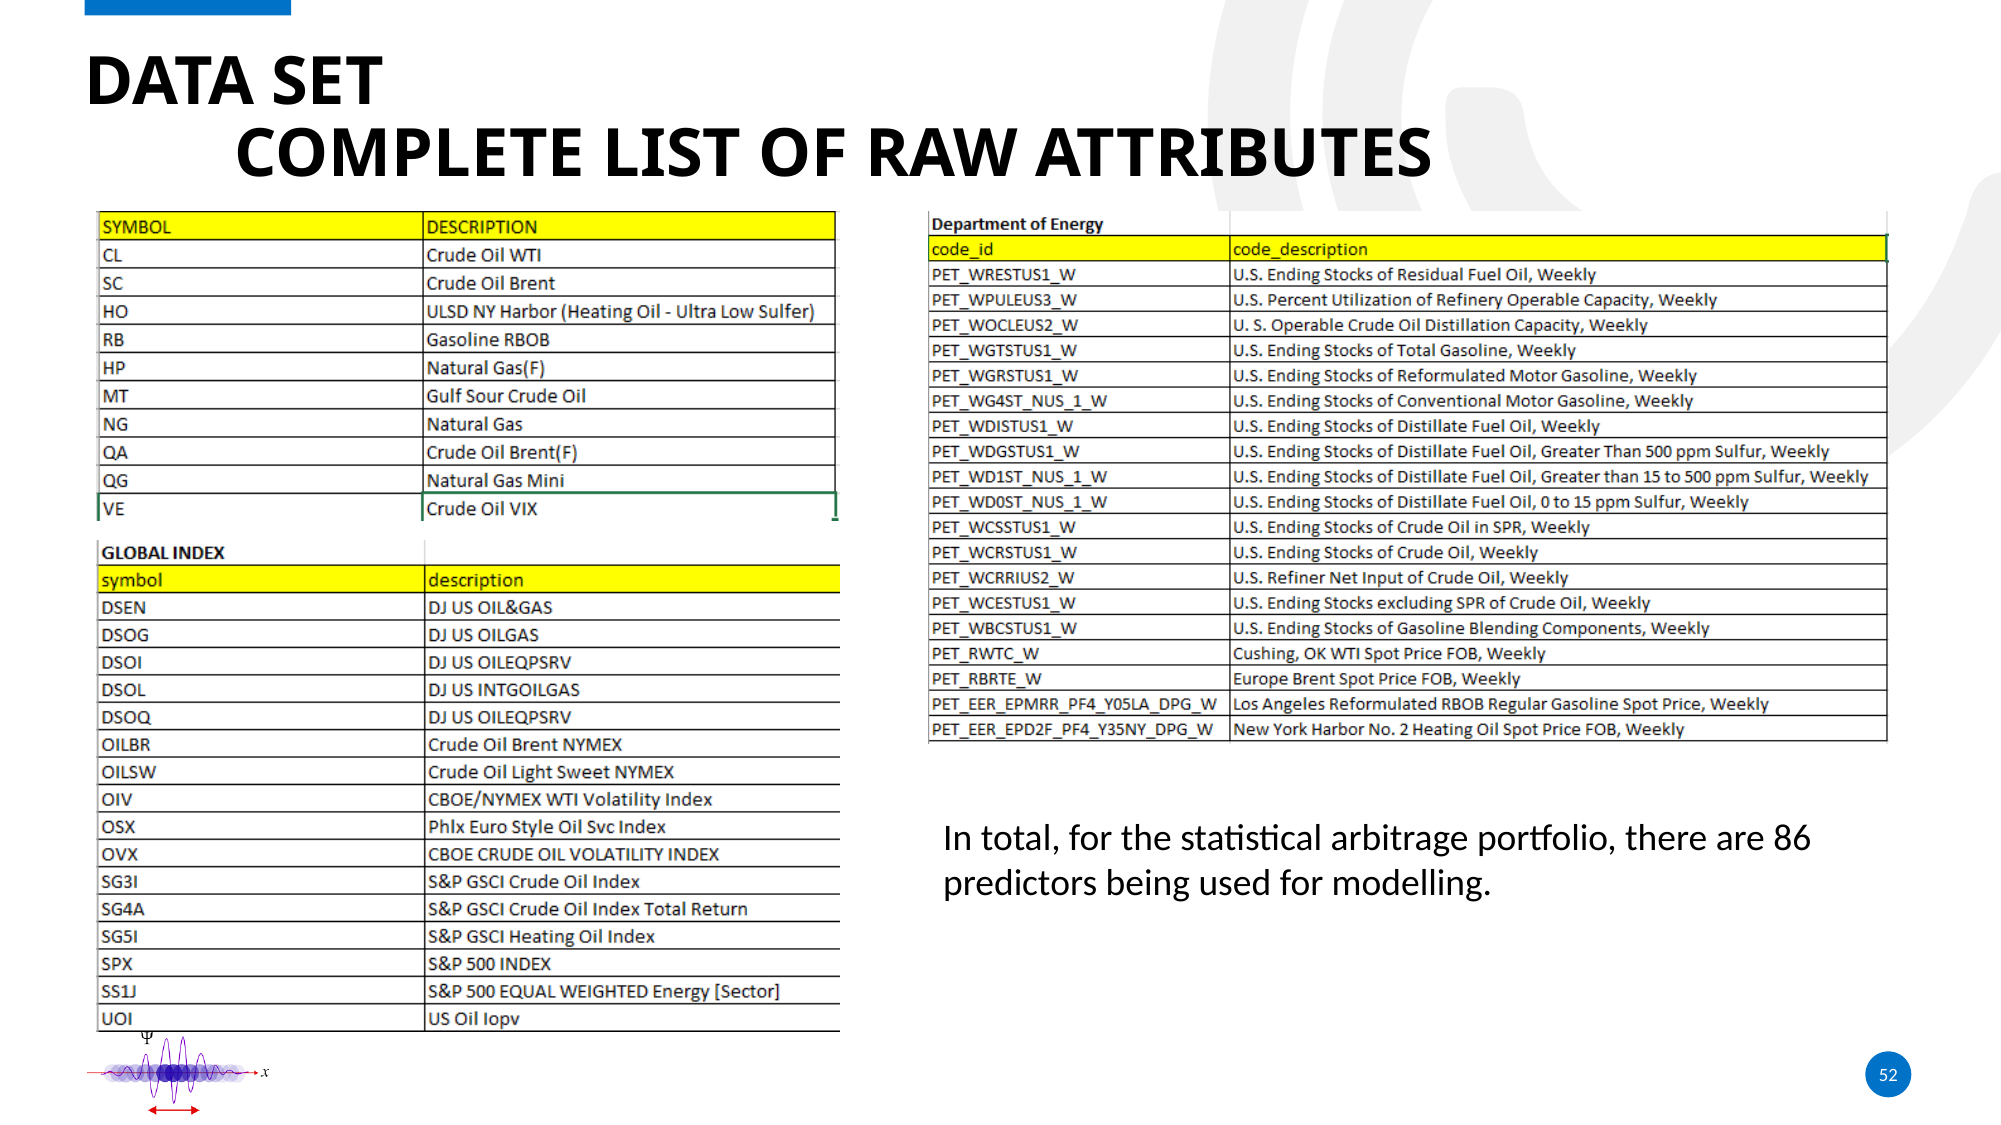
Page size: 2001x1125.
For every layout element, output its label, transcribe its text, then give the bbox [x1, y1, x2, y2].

picture [96, 211, 840, 521]
picture [928, 211, 1889, 744]
title Data Set complete list of raw attributes [84, 40, 1914, 192]
slide_number 52 [1864, 1059, 1913, 1090]
picture [87, 540, 840, 1116]
text_box In total, for the statistical arbitrage portfolio, there are 86 predictors being used for modelling. [928, 805, 1837, 956]
